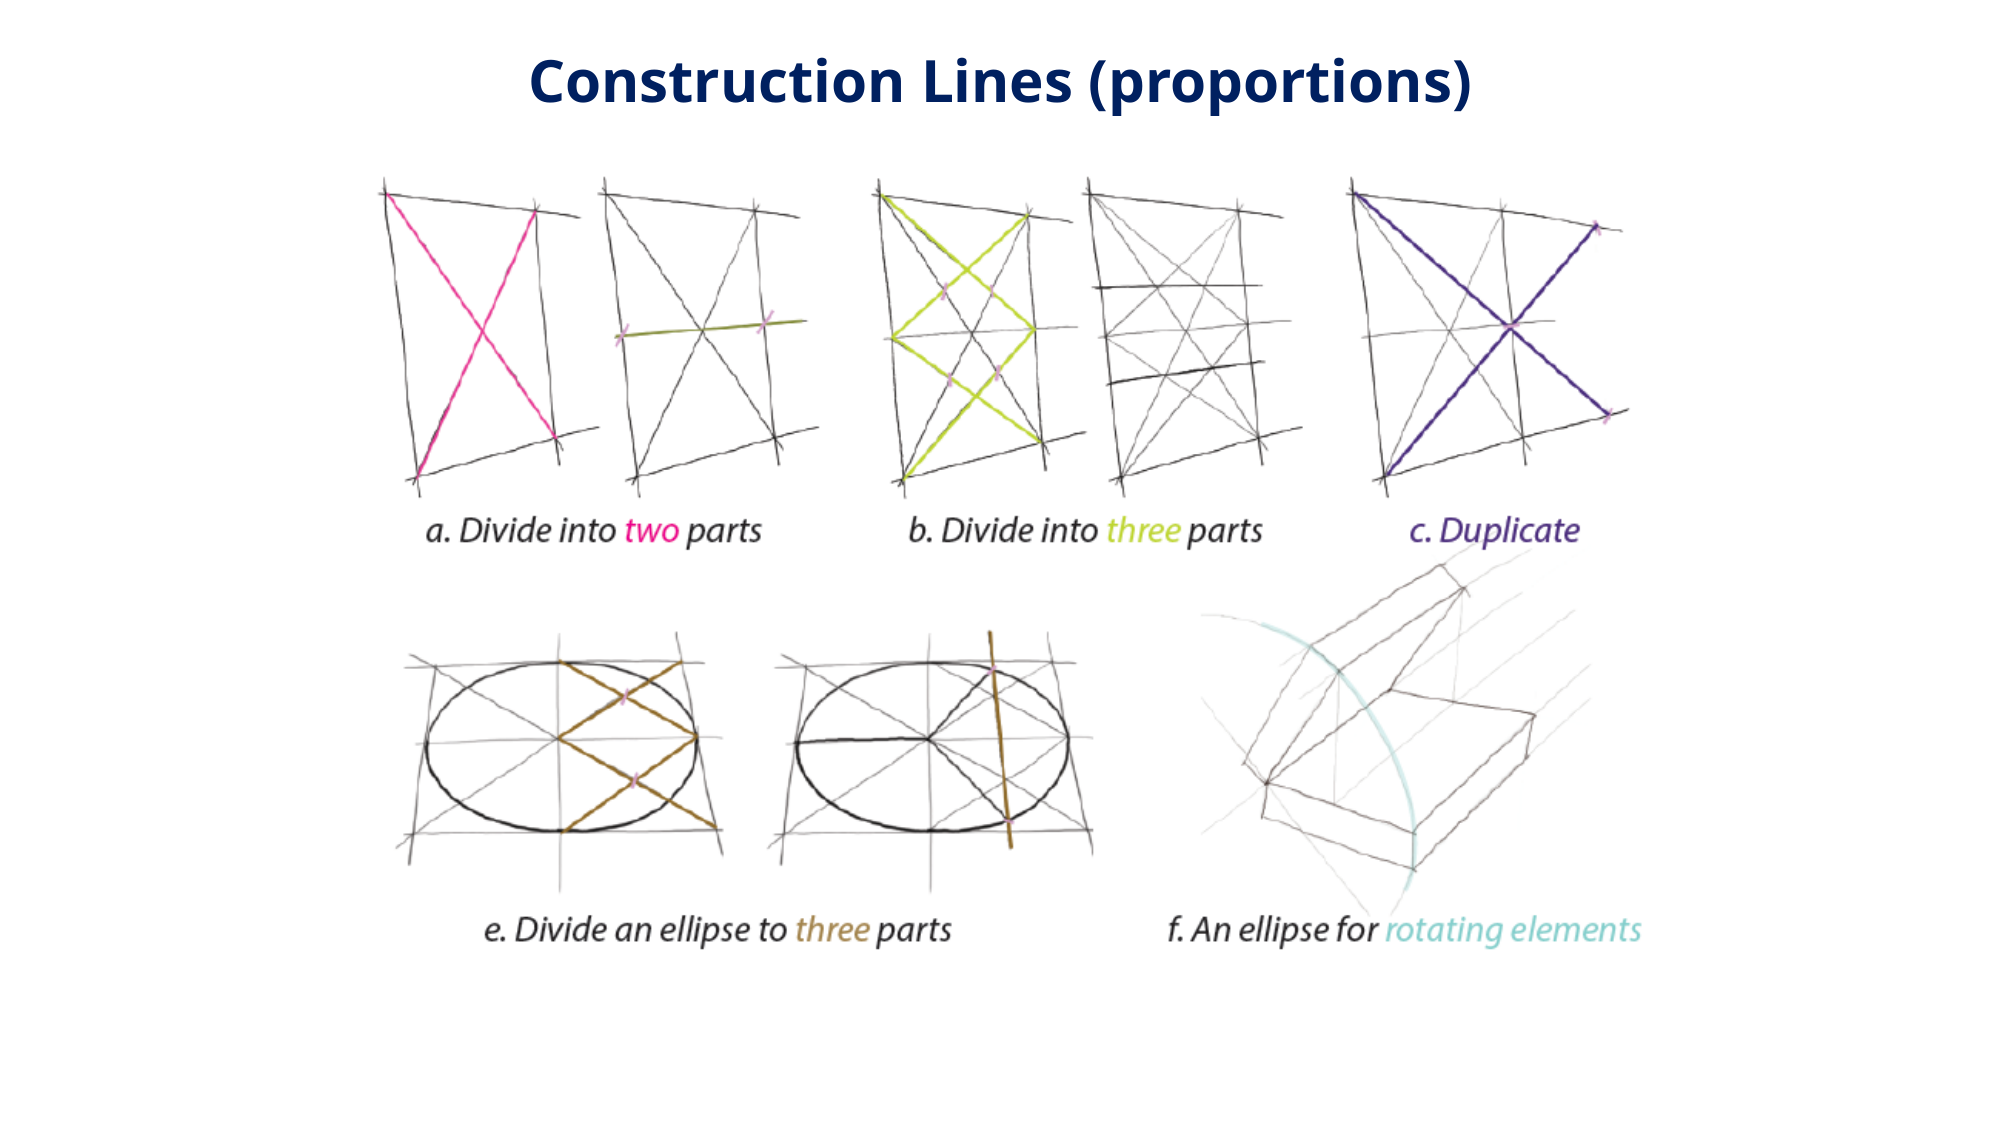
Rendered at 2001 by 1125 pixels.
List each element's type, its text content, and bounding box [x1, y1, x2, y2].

title Construction Lines (proportions) [0, 38, 2000, 123]
picture [362, 154, 1711, 968]
